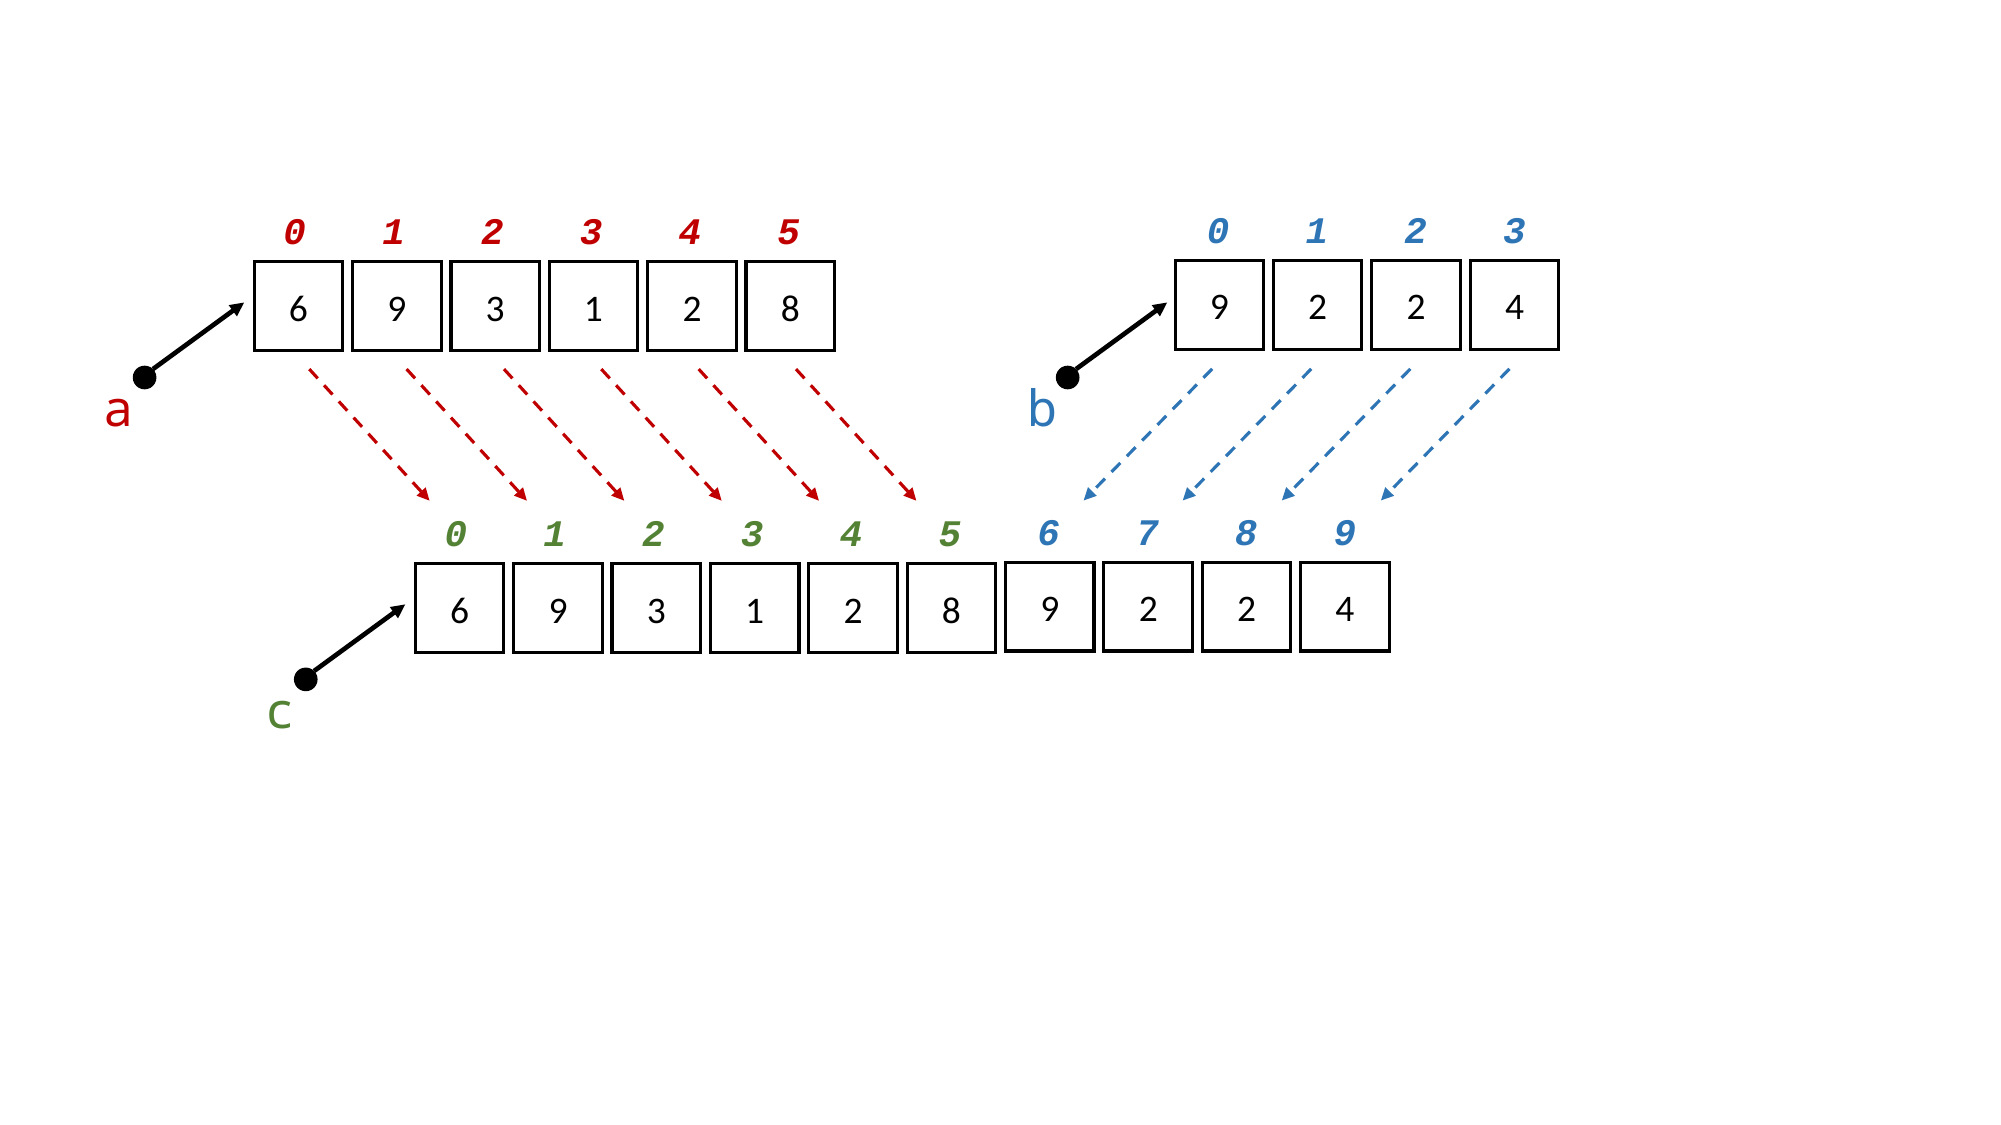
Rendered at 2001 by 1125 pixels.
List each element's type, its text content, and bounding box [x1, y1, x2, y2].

text_box 1 [1290, 198, 1343, 259]
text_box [1076, 302, 1168, 370]
text_box 2 [808, 563, 898, 653]
text_box 2 [1389, 198, 1442, 259]
text_box 8 [745, 261, 836, 351]
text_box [1182, 368, 1281, 501]
text_box 6 [414, 563, 505, 653]
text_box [698, 369, 796, 501]
text_box 3 [726, 501, 779, 562]
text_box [796, 369, 917, 501]
text_box [136, 365, 157, 389]
text_box 1 [528, 501, 581, 562]
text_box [309, 369, 406, 501]
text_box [601, 369, 698, 501]
text_box a [89, 369, 149, 444]
text_box [298, 667, 318, 691]
text_box 8 [1220, 501, 1273, 561]
text_box 3 [564, 199, 618, 260]
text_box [503, 369, 601, 501]
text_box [314, 604, 406, 672]
text_box 9 [1174, 260, 1265, 350]
text_box 9 [1004, 561, 1095, 652]
text_box 3 [1488, 198, 1541, 259]
text_box 1 [709, 563, 800, 653]
text_box 2 [1103, 561, 1193, 652]
text_box 4 [663, 199, 716, 260]
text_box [1083, 368, 1182, 501]
text_box 6 [253, 261, 344, 351]
text_box 2 [1272, 260, 1363, 350]
text_box 2 [647, 261, 737, 351]
text_box 4 [824, 501, 878, 562]
text_box 5 [923, 501, 976, 562]
text_box 8 [906, 563, 997, 653]
text_box 0 [1192, 198, 1245, 259]
text_box 4 [1300, 561, 1390, 652]
text_box 2 [1371, 260, 1461, 350]
text_box 0 [268, 199, 321, 260]
text_box 1 [548, 261, 639, 351]
text_box 4 [1469, 260, 1560, 350]
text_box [406, 369, 503, 501]
text_box 9 [1318, 501, 1372, 561]
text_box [1281, 368, 1380, 501]
text_box c [250, 670, 310, 746]
text_box 7 [1121, 501, 1174, 561]
text_box 2 [627, 501, 680, 562]
text_box [1059, 365, 1080, 389]
text_box 5 [762, 199, 815, 260]
text_box 6 [1022, 500, 1075, 561]
text_box 2 [466, 199, 519, 260]
text_box 0 [429, 501, 483, 562]
text_box 3 [611, 563, 702, 653]
text_box 2 [1201, 561, 1292, 652]
text_box 1 [367, 199, 420, 260]
text_box 9 [352, 261, 442, 351]
text_box 9 [513, 563, 603, 653]
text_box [1380, 368, 1510, 501]
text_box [152, 302, 245, 370]
text_box b [1012, 369, 1072, 444]
text_box 3 [450, 261, 541, 351]
